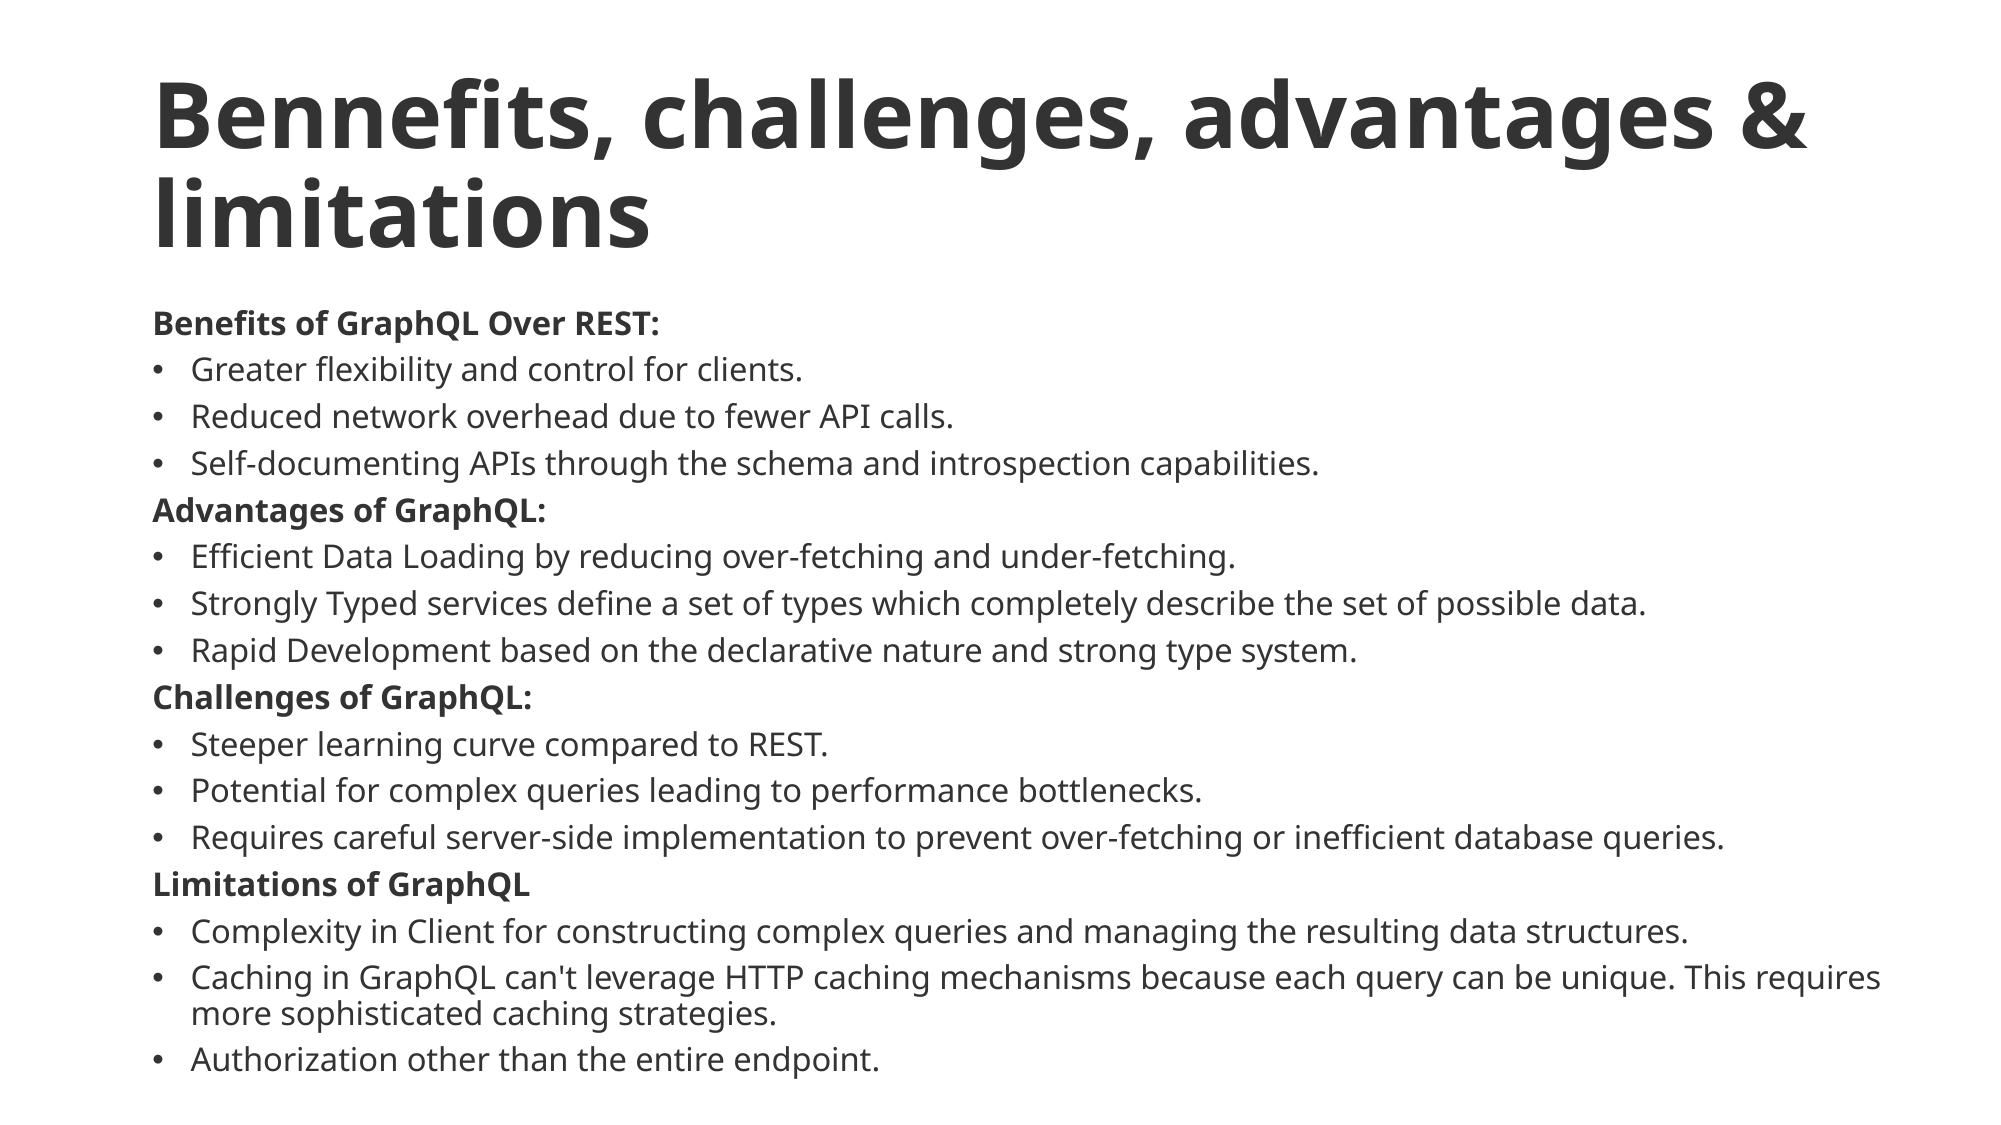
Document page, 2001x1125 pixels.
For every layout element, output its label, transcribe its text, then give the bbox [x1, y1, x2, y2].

list Benefits of GraphQL Over REST: Greater flexibility and control for clients. Reduced network overhead due to fewer API calls. Self-documenting APIs through the schema and introspection capabilities. Advantages of GraphQL: Efficient Data Loading by reducing over-fetching and under-fetching. Strongly Typed services define a set of types which completely describe the set of possible data. Rapid Development based on the declarative nature and strong type system. Challenges of GraphQL: Steeper learning curve compared to REST. Potential for complex queries leading to performance bottlenecks. Requires careful server-side implementation to prevent over-fetching or inefficient database queries. Limitations of GraphQL Complexity in Client for constructing complex queries and managing the resulting data structures. Caching in GraphQL can't leverage HTTP caching mechanisms because each query can be unique. This requires more sophisticated caching strategies. Authorization other than the entire endpoint. [137, 299, 1969, 1101]
title Bennefits, challenges, advantages & limitations [137, 59, 1863, 278]
